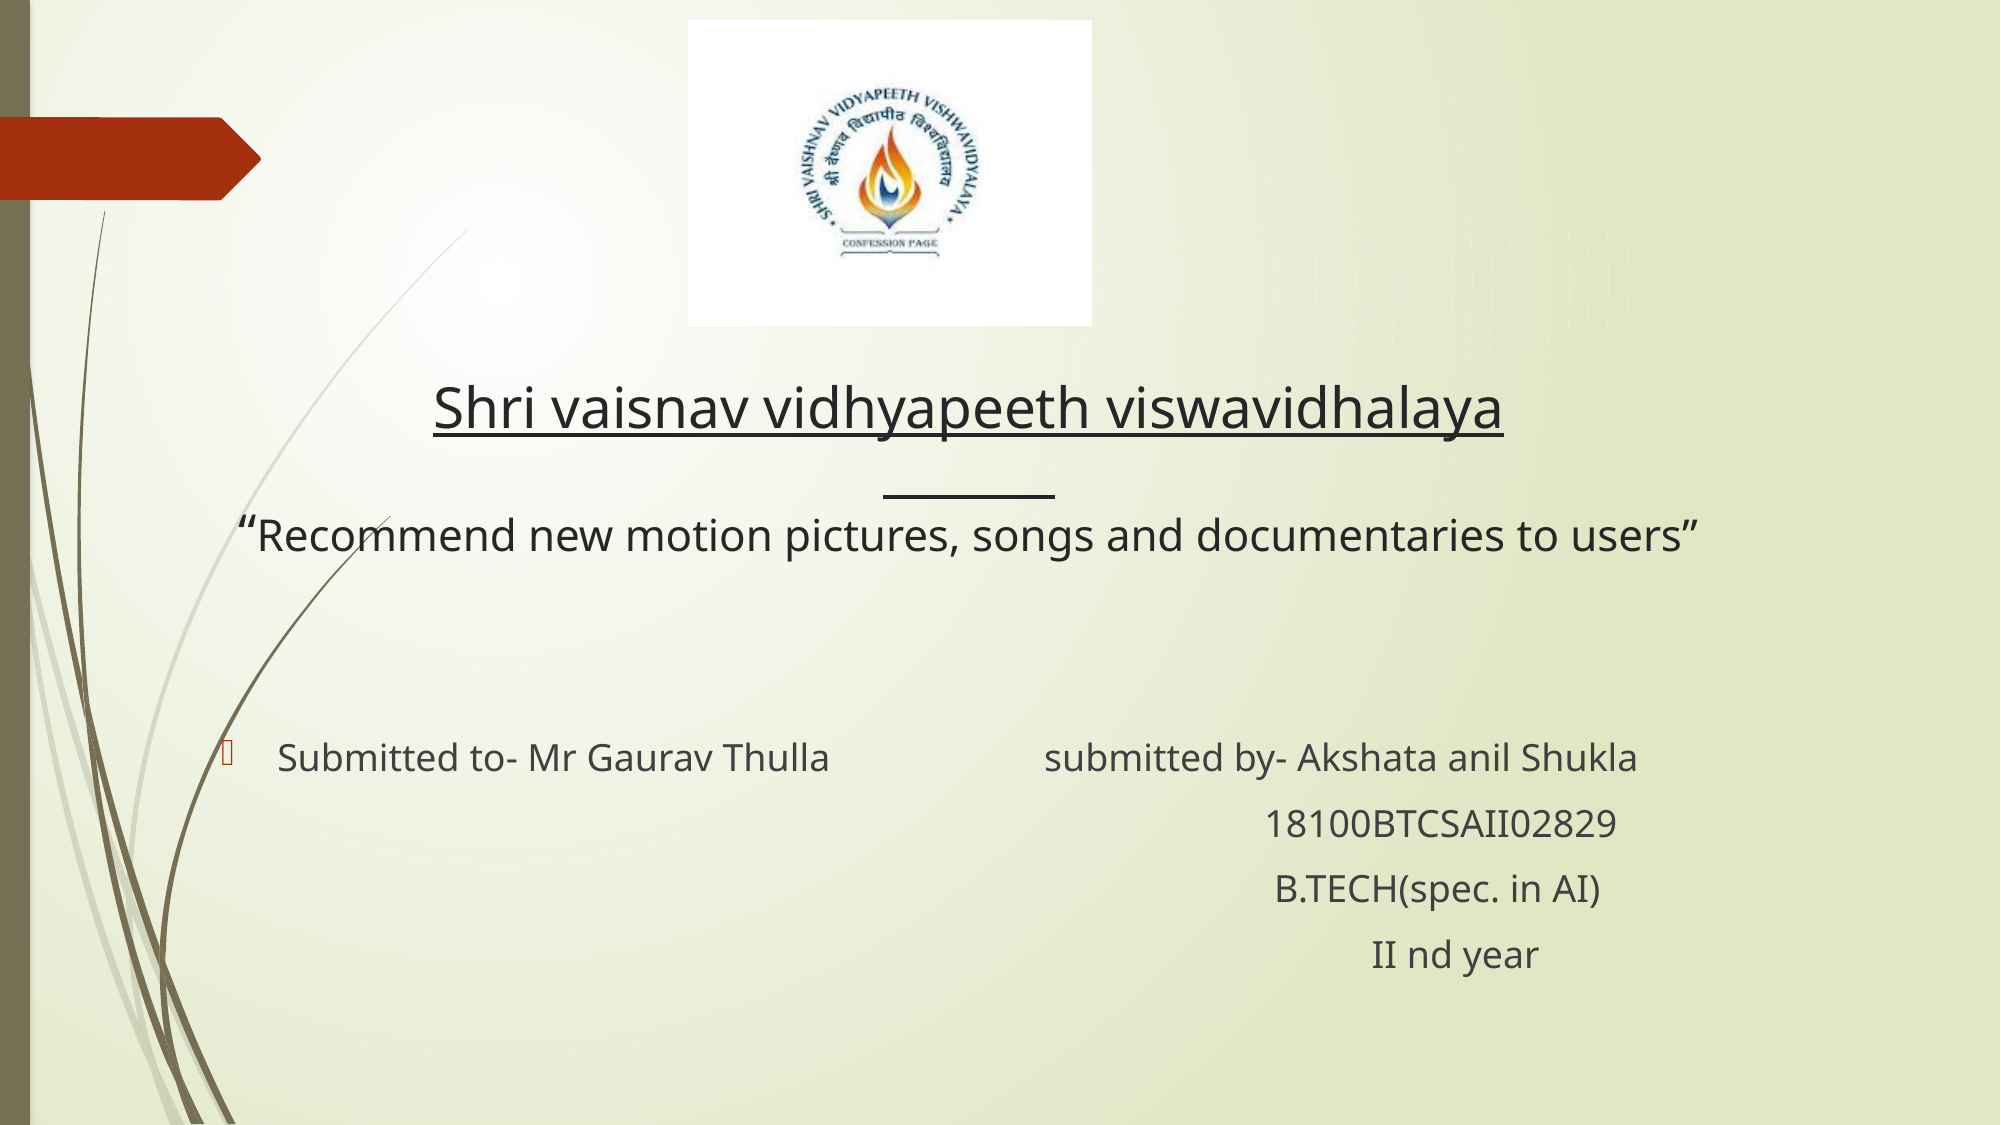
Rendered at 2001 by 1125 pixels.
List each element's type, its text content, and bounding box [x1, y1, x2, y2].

picture [688, 20, 1093, 326]
list Submitted to- Mr Gaurav Thulla submitted by- Akshata anil Shukla 18100BTCSAII02829 B.TECH(spec. in AI) II nd year [206, 726, 1716, 1101]
title Shri vaisnav vidhyapeeth viswavidhalaya “Recommend new motion pictures, songs and documentaries to users” [206, 364, 1732, 607]
